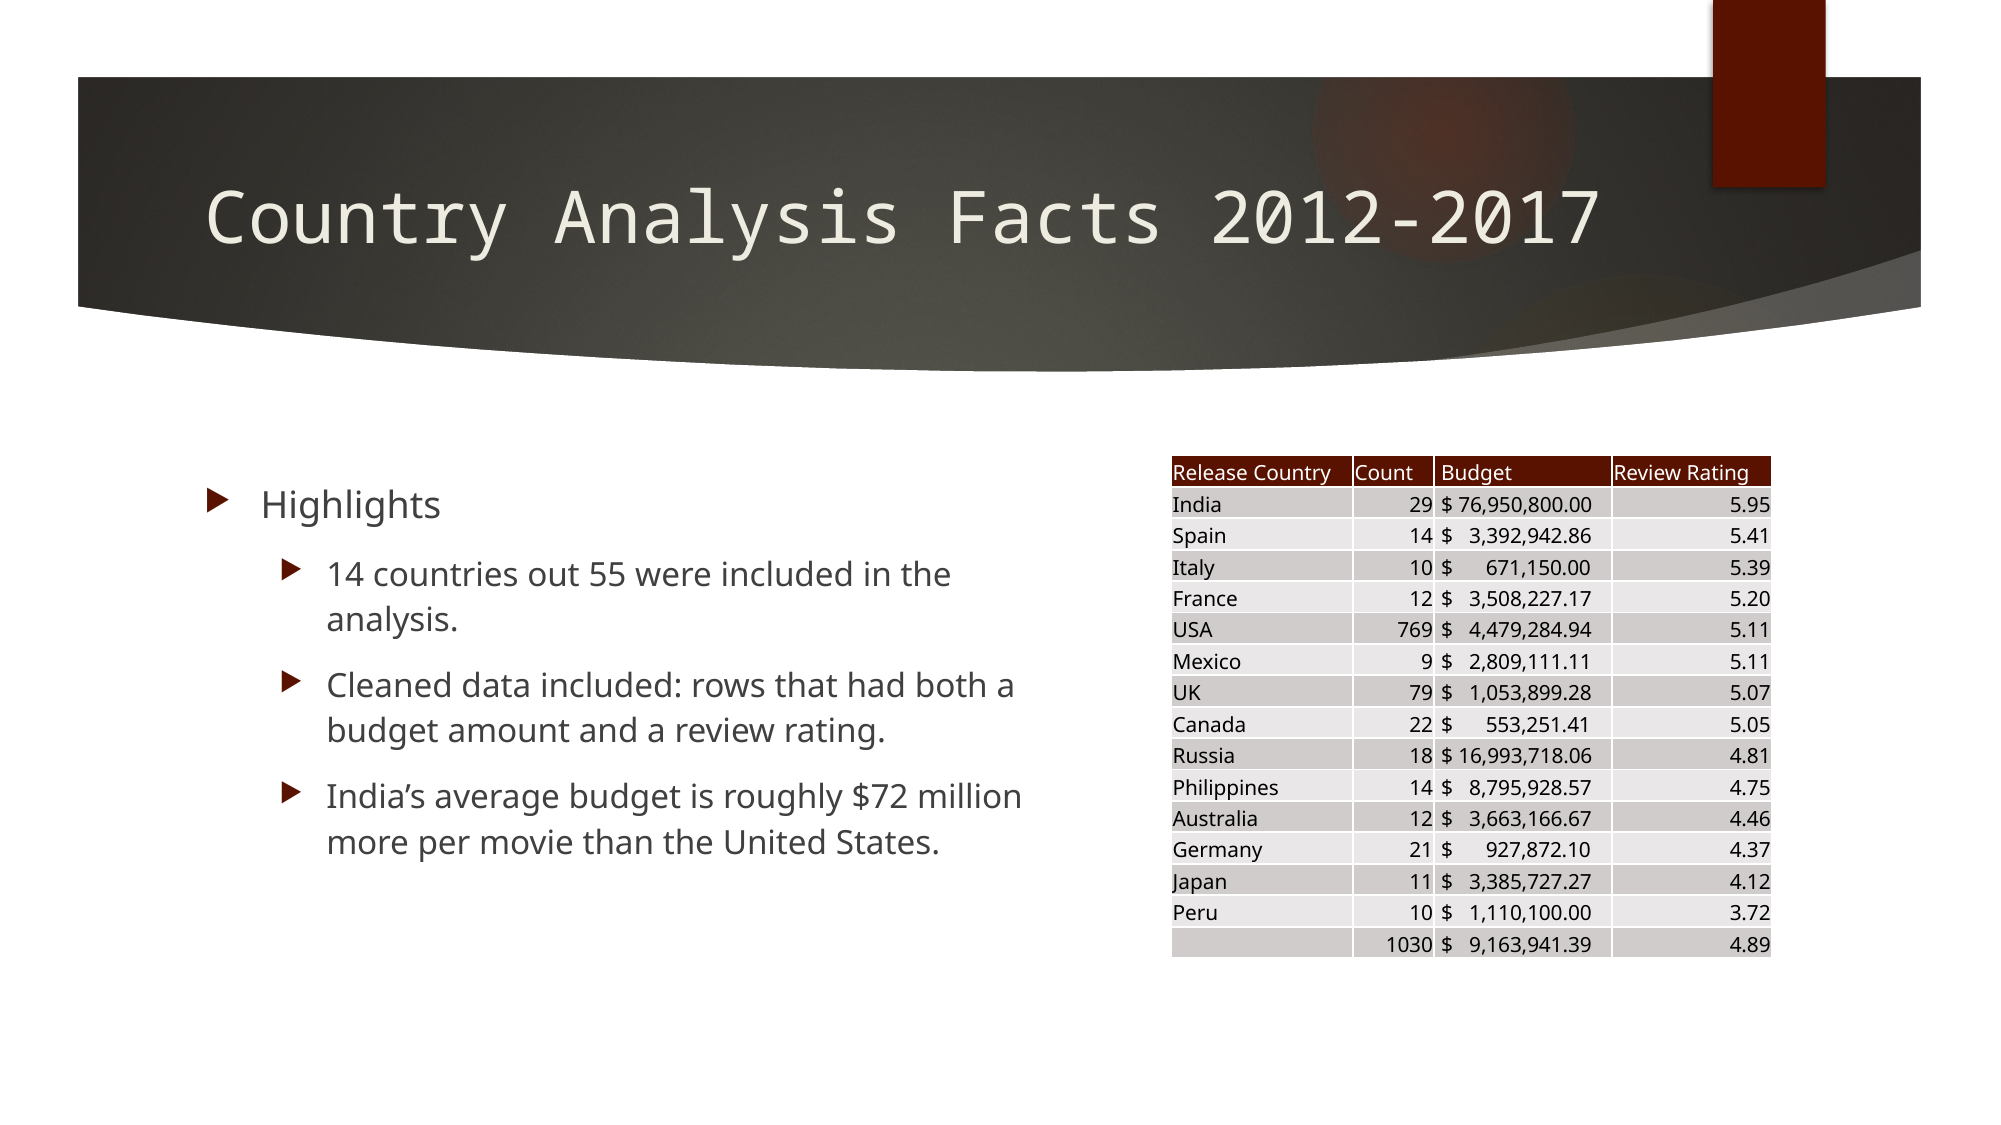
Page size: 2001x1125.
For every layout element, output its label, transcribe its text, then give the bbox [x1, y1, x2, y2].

table_cell Australia [1172, 802, 1352, 831]
table_cell Peru [1172, 896, 1352, 926]
table_cell 1030 [1354, 928, 1433, 957]
table_cell Canada [1172, 708, 1352, 737]
table_cell $ 8,795,928.57 [1435, 770, 1611, 800]
table_cell $ 4,479,284.94 [1435, 613, 1611, 643]
table_cell 11 [1354, 865, 1433, 894]
table_cell 12 [1354, 802, 1433, 831]
table_cell $ 671,150.00 [1435, 551, 1611, 580]
table_header Review Rating [1613, 456, 1771, 486]
table_cell 9 [1354, 645, 1433, 674]
table_cell Italy [1172, 551, 1352, 580]
table_cell Russia [1172, 739, 1352, 769]
table_cell 4.46 [1613, 802, 1771, 831]
table_cell 5.11 [1613, 613, 1771, 643]
table_cell France [1172, 582, 1352, 612]
table_cell Spain [1172, 519, 1352, 549]
table_cell $ 3,385,727.27 [1435, 865, 1611, 894]
table_cell 4.37 [1613, 833, 1771, 863]
table_cell Germany [1172, 833, 1352, 863]
table_cell 3.72 [1613, 896, 1771, 926]
title Country Analysis Facts 2012-2017 [189, 155, 1627, 275]
table_cell India [1172, 488, 1352, 517]
table_cell 10 [1354, 896, 1433, 926]
table_cell 769 [1354, 613, 1433, 643]
table_cell $ 1,110,100.00 [1435, 896, 1611, 926]
table_cell $ 2,809,111.11 [1435, 645, 1611, 674]
table_cell 12 [1354, 582, 1433, 612]
table_cell 5.95 [1613, 488, 1771, 517]
table_cell 4.81 [1613, 739, 1771, 769]
table_cell $ 3,392,942.86 [1435, 519, 1611, 549]
table_cell $ 927,872.10 [1435, 833, 1611, 863]
table_cell 14 [1354, 519, 1433, 549]
table_cell Japan [1172, 865, 1352, 894]
table_cell $ 553,251.41 [1435, 708, 1611, 737]
table_cell $ 3,508,227.17 [1435, 582, 1611, 612]
table_cell 5.39 [1613, 551, 1771, 580]
table_cell 4.75 [1613, 770, 1771, 800]
table_cell 5.11 [1613, 645, 1771, 674]
table_cell Philippines [1172, 770, 1352, 800]
table_cell $ 9,163,941.39 [1435, 928, 1611, 957]
table_cell 29 [1354, 488, 1433, 517]
table_cell $ 16,993,718.06 [1435, 739, 1611, 769]
table_cell USA [1172, 613, 1352, 643]
table_cell UK [1172, 676, 1352, 706]
table_cell 5.05 [1613, 708, 1771, 737]
table_cell 4.12 [1613, 865, 1771, 894]
table_cell 5.07 [1613, 676, 1771, 706]
table_cell 14 [1354, 770, 1433, 800]
table_cell 18 [1354, 739, 1433, 769]
list Highlights 14 countries out 55 were included in the analysis. Cleaned data included: rows that had both a budget amount and a review rating. India’s average budget is roughly $72 million more per movie than the United States. [189, 427, 1045, 988]
table_cell Mexico [1172, 645, 1352, 674]
table_cell $ 1,053,899.28 [1435, 676, 1611, 706]
table_cell $ 76,950,800.00 [1435, 488, 1611, 517]
table_header Release Country [1172, 456, 1352, 486]
table_cell 4.89 [1613, 928, 1771, 957]
table_header Budget [1435, 456, 1611, 486]
table_cell 5.20 [1613, 582, 1771, 612]
table_cell 79 [1354, 676, 1433, 706]
table_header Count [1354, 456, 1433, 486]
table_cell 5.41 [1613, 519, 1771, 549]
table_cell 21 [1354, 833, 1433, 863]
table_cell $ 3,663,166.67 [1435, 802, 1611, 831]
table_cell 22 [1354, 708, 1433, 737]
table_cell [1172, 928, 1352, 957]
table_cell 10 [1354, 551, 1433, 580]
